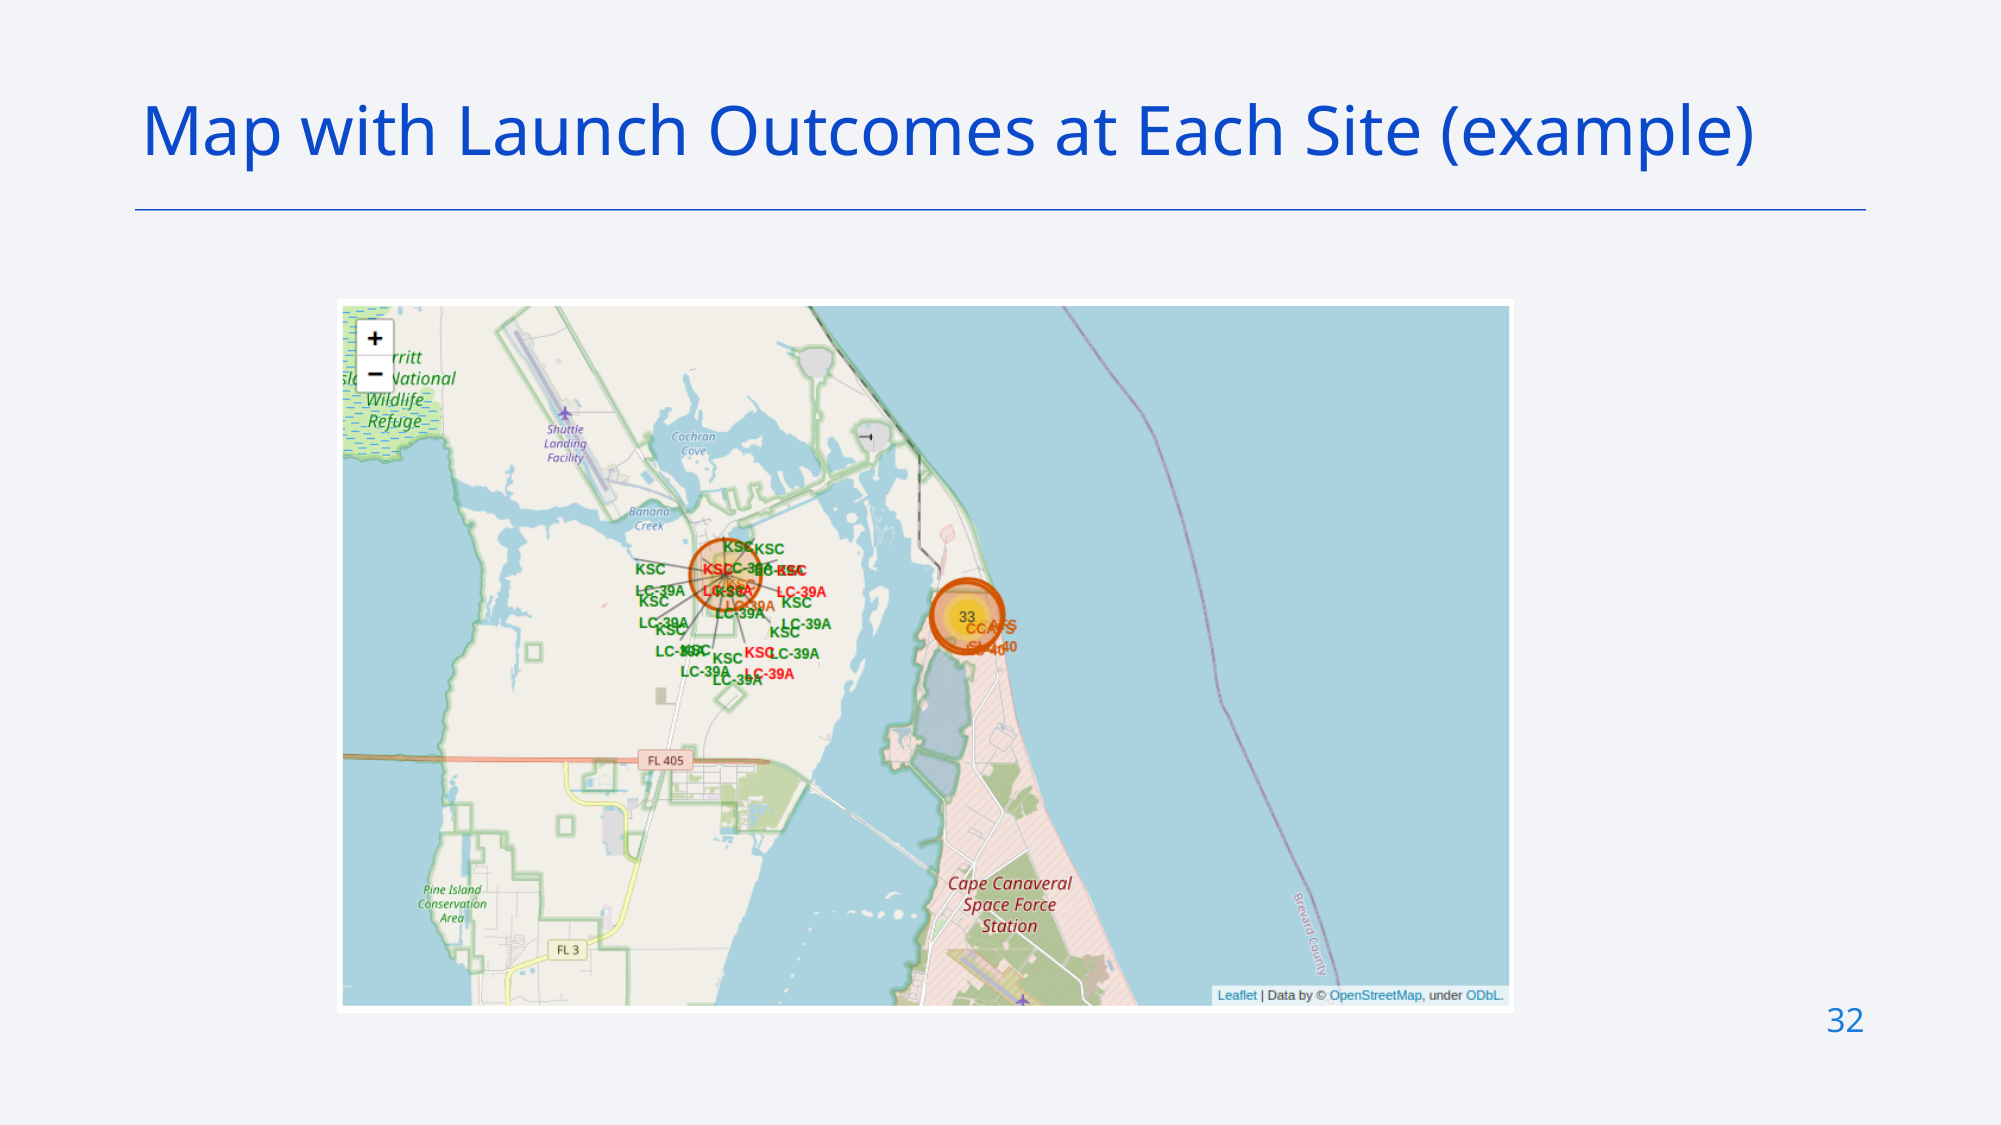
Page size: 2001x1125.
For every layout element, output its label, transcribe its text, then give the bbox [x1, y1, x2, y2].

picture [0, 0, 2001, 1125]
slide_number 31 [1429, 988, 1880, 1055]
text_box Map with Launch Outcomes at Each Site (example) [126, 88, 1851, 179]
